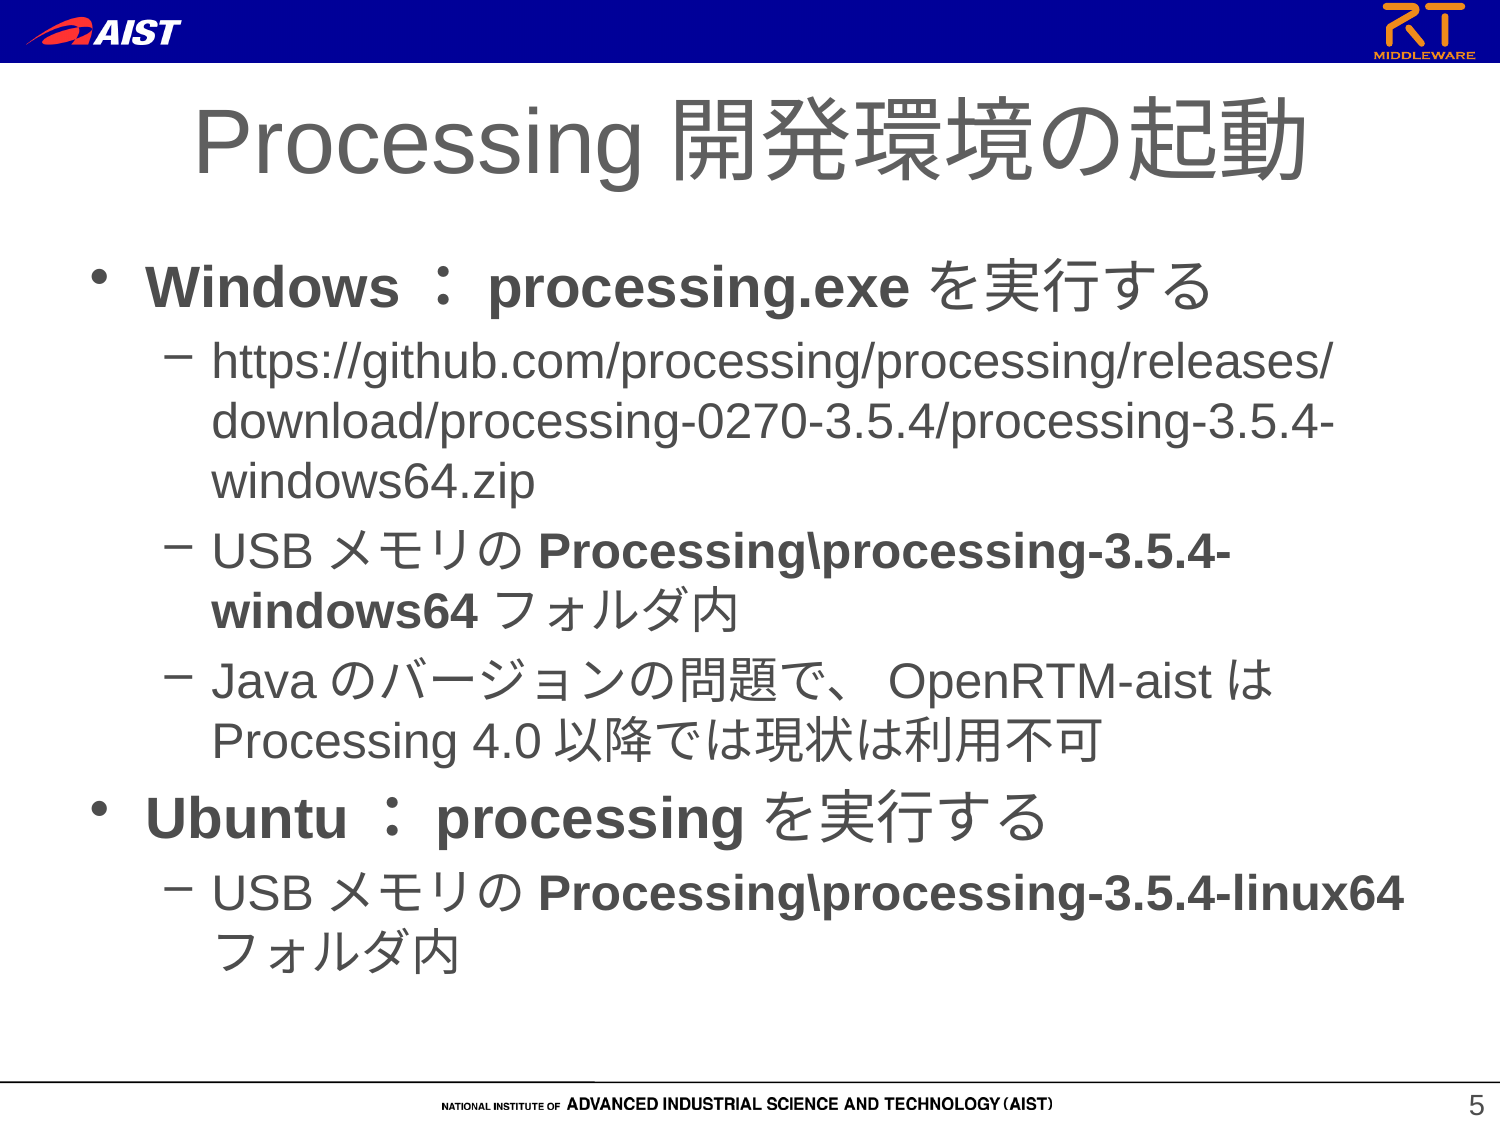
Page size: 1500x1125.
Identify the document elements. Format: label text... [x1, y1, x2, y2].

picture [0, 0, 1500, 63]
text_box Processing開発環境の起動 [29, 66, 1474, 208]
list Windows：processing.exeを実行する https://github.com/processing/processing/releases/download/processing-0270-3.5.4/processing-3.5.4-windows64.zip USBメモリのProcessing\processing-3.5.4-windows64フォルダ内 Javaのバージョンの問題で、OpenRTM-aistはProcessing 4.0以降では現状は利用不可 Ubuntu：processingを実行する USBメモリのProcessing\processing-3.5.4-linux64フォルダ内 [74, 241, 1476, 585]
slide_number 5 [1149, 1078, 1500, 1125]
picture [442, 1097, 1052, 1110]
